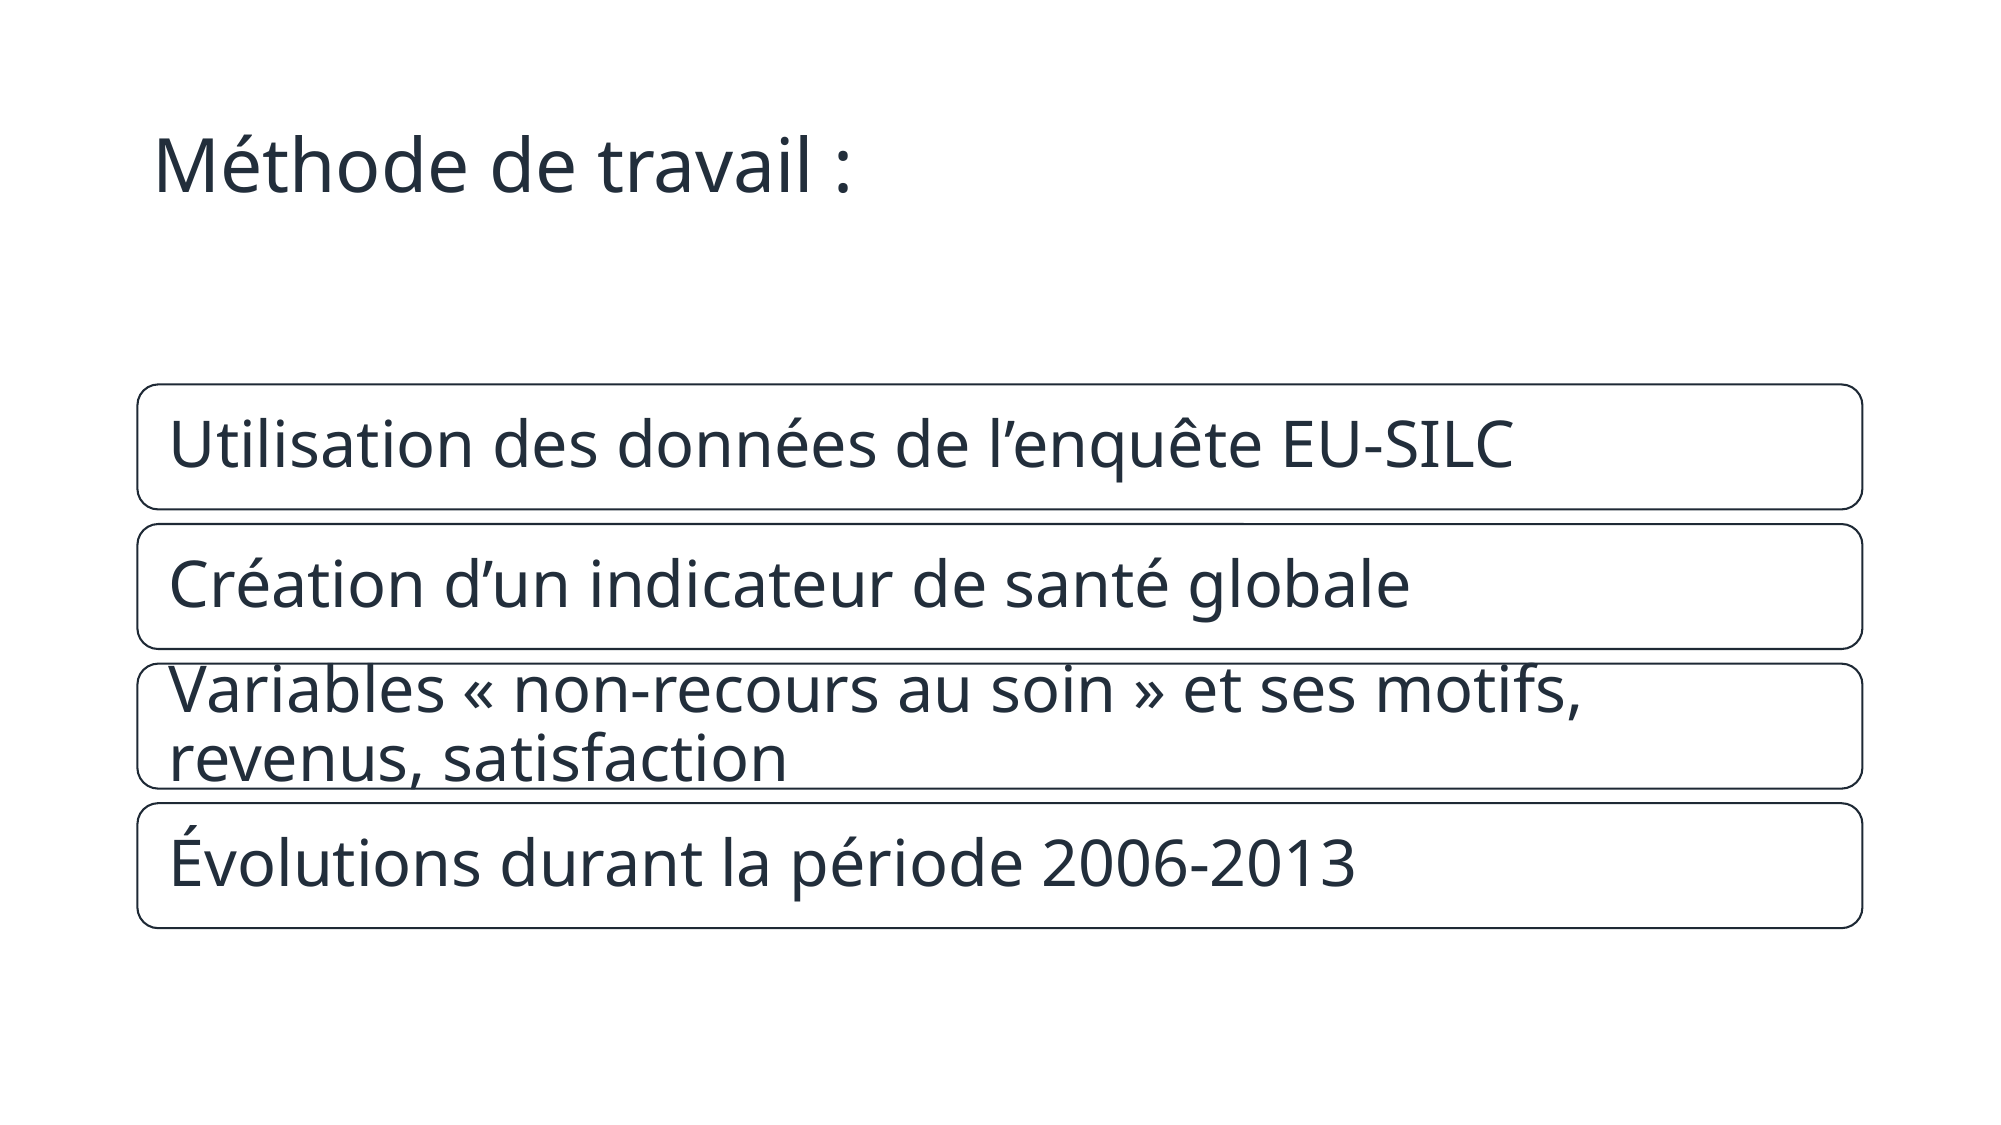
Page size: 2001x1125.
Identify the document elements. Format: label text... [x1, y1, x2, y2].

title Méthode de travail : [137, 59, 1863, 278]
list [137, 299, 1863, 1014]
